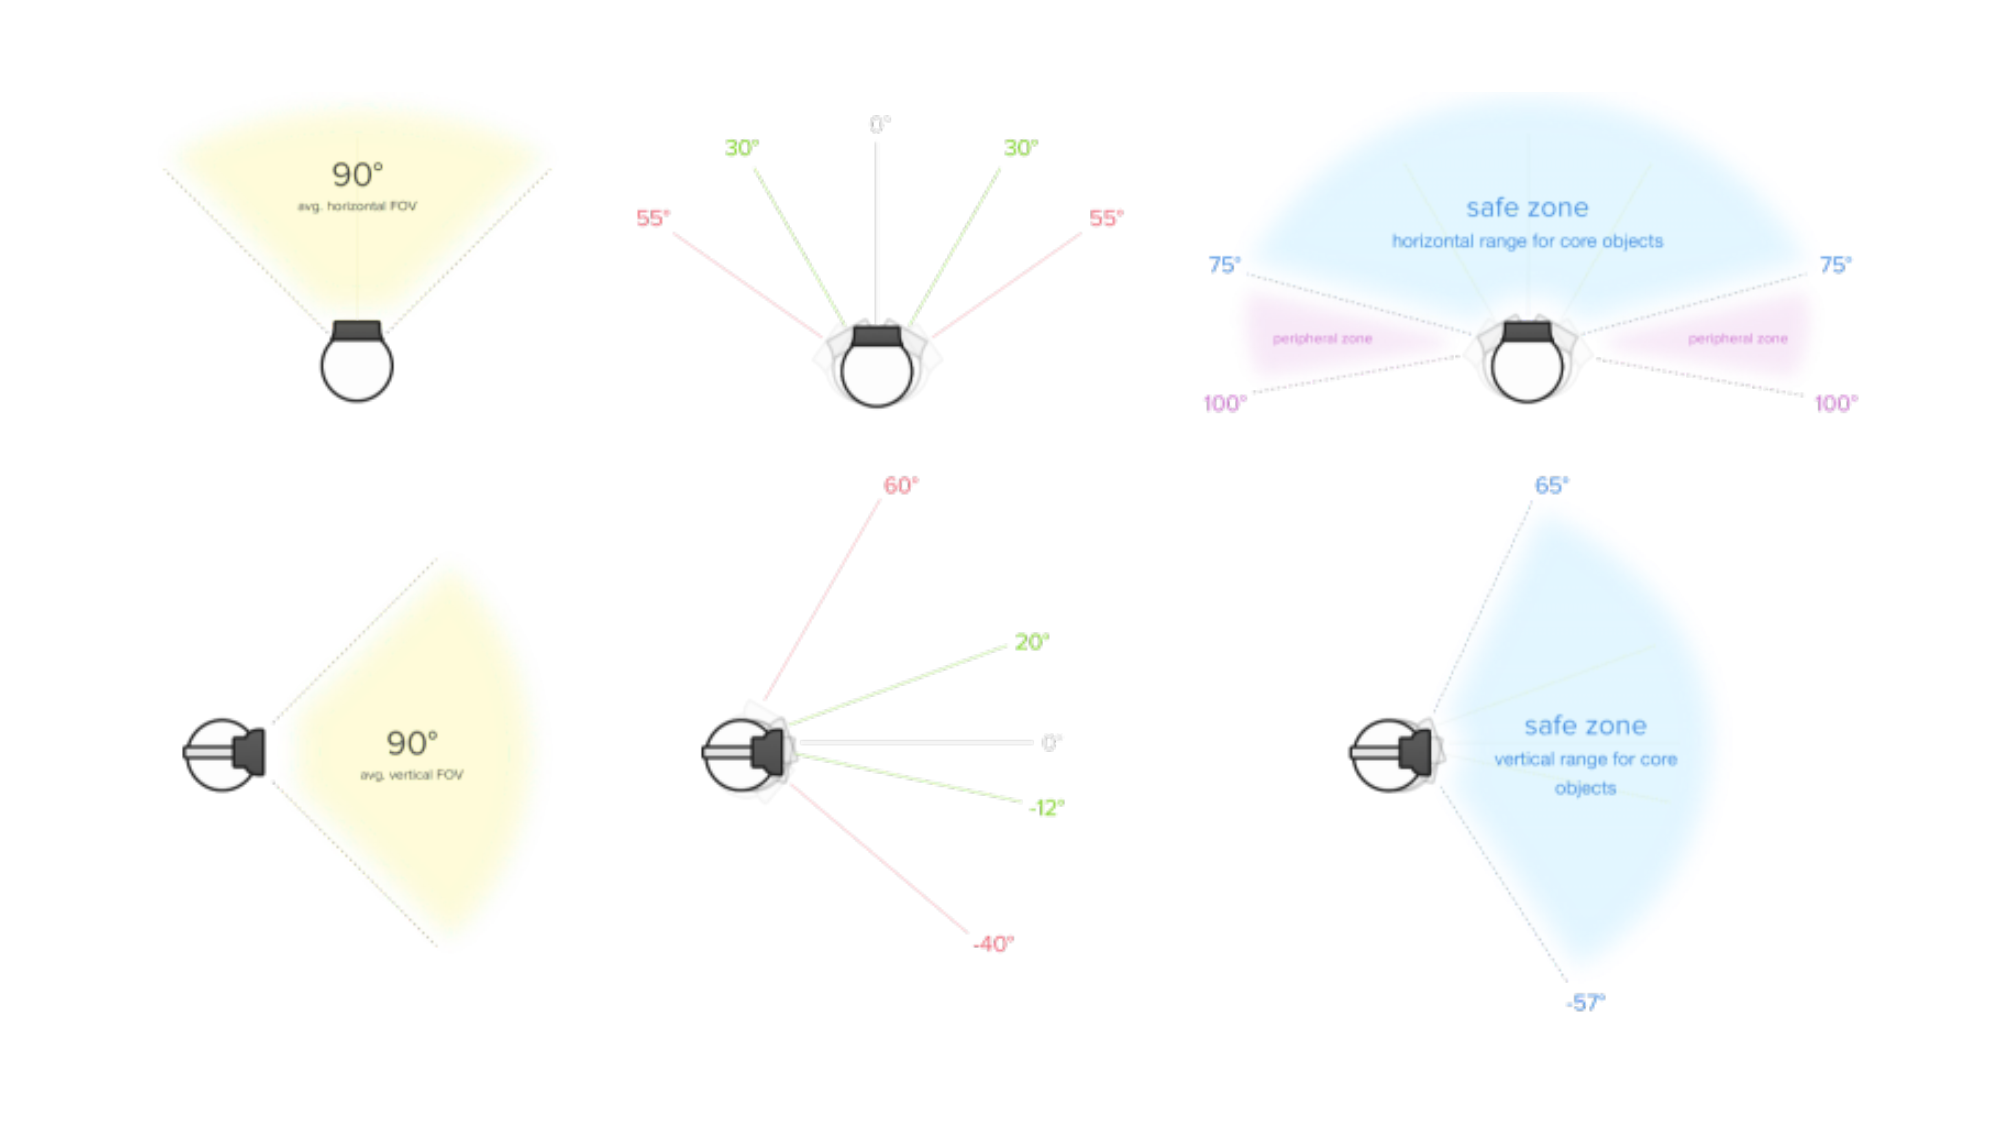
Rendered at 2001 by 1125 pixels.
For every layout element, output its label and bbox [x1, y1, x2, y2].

picture [125, 92, 1885, 1017]
